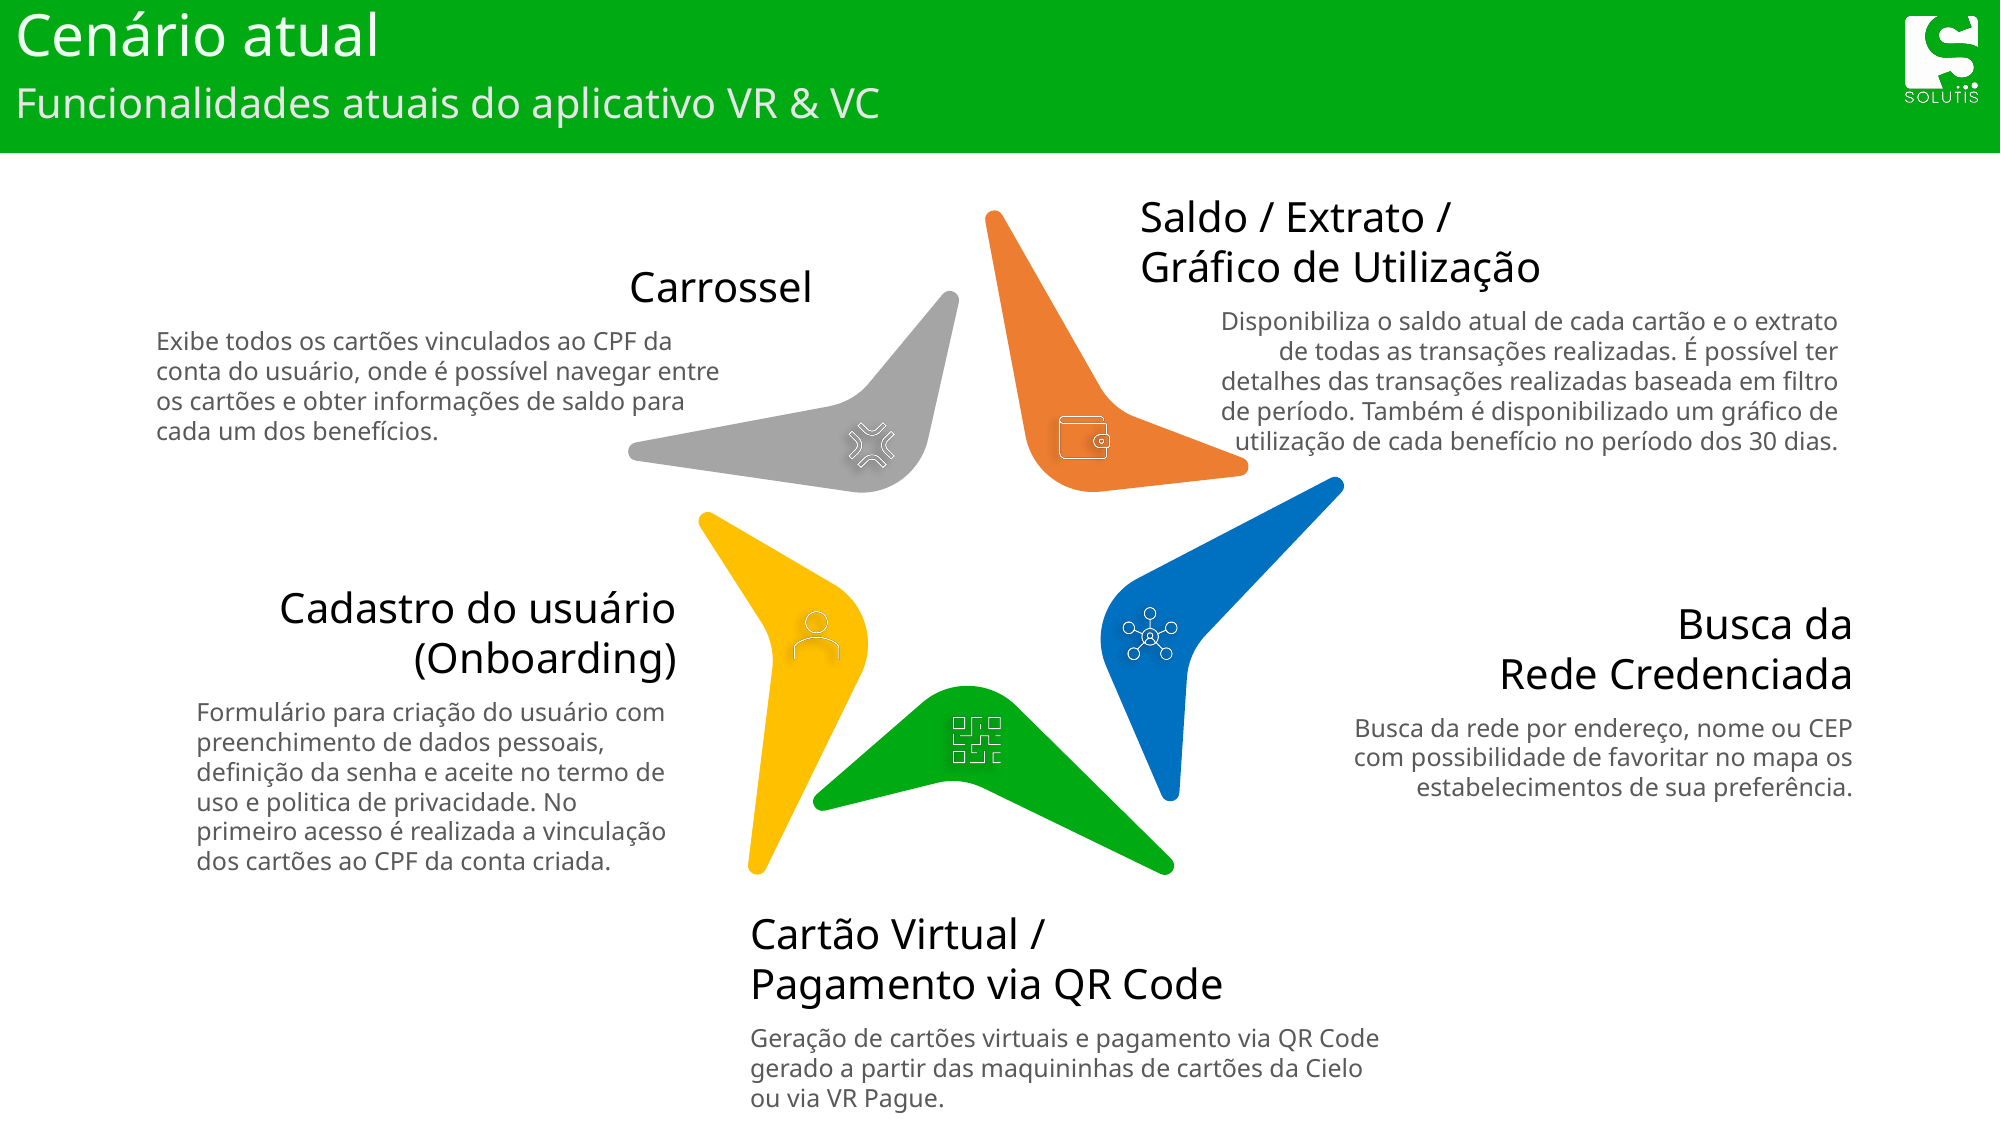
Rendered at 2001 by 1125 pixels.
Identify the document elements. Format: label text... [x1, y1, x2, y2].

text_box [1140, 182, 1840, 465]
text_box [196, 572, 677, 886]
picture [1049, 403, 1117, 472]
text_box [985, 210, 1113, 465]
picture [1905, 16, 1978, 103]
text_box [1108, 476, 1345, 802]
text_box [1052, 406, 1249, 492]
text_box [628, 290, 959, 493]
picture [837, 411, 906, 479]
text_box [813, 685, 1175, 875]
text_box [698, 512, 869, 875]
picture [1116, 599, 1184, 668]
text_box [1100, 615, 1105, 664]
picture [782, 601, 851, 669]
title Cenário atual [0, 0, 1500, 75]
picture [942, 706, 1010, 774]
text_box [749, 898, 1393, 1091]
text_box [1299, 588, 1854, 811]
subtitle Funcionalidades atuais do aplicativo VR & VC [0, 75, 1500, 135]
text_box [155, 252, 814, 425]
